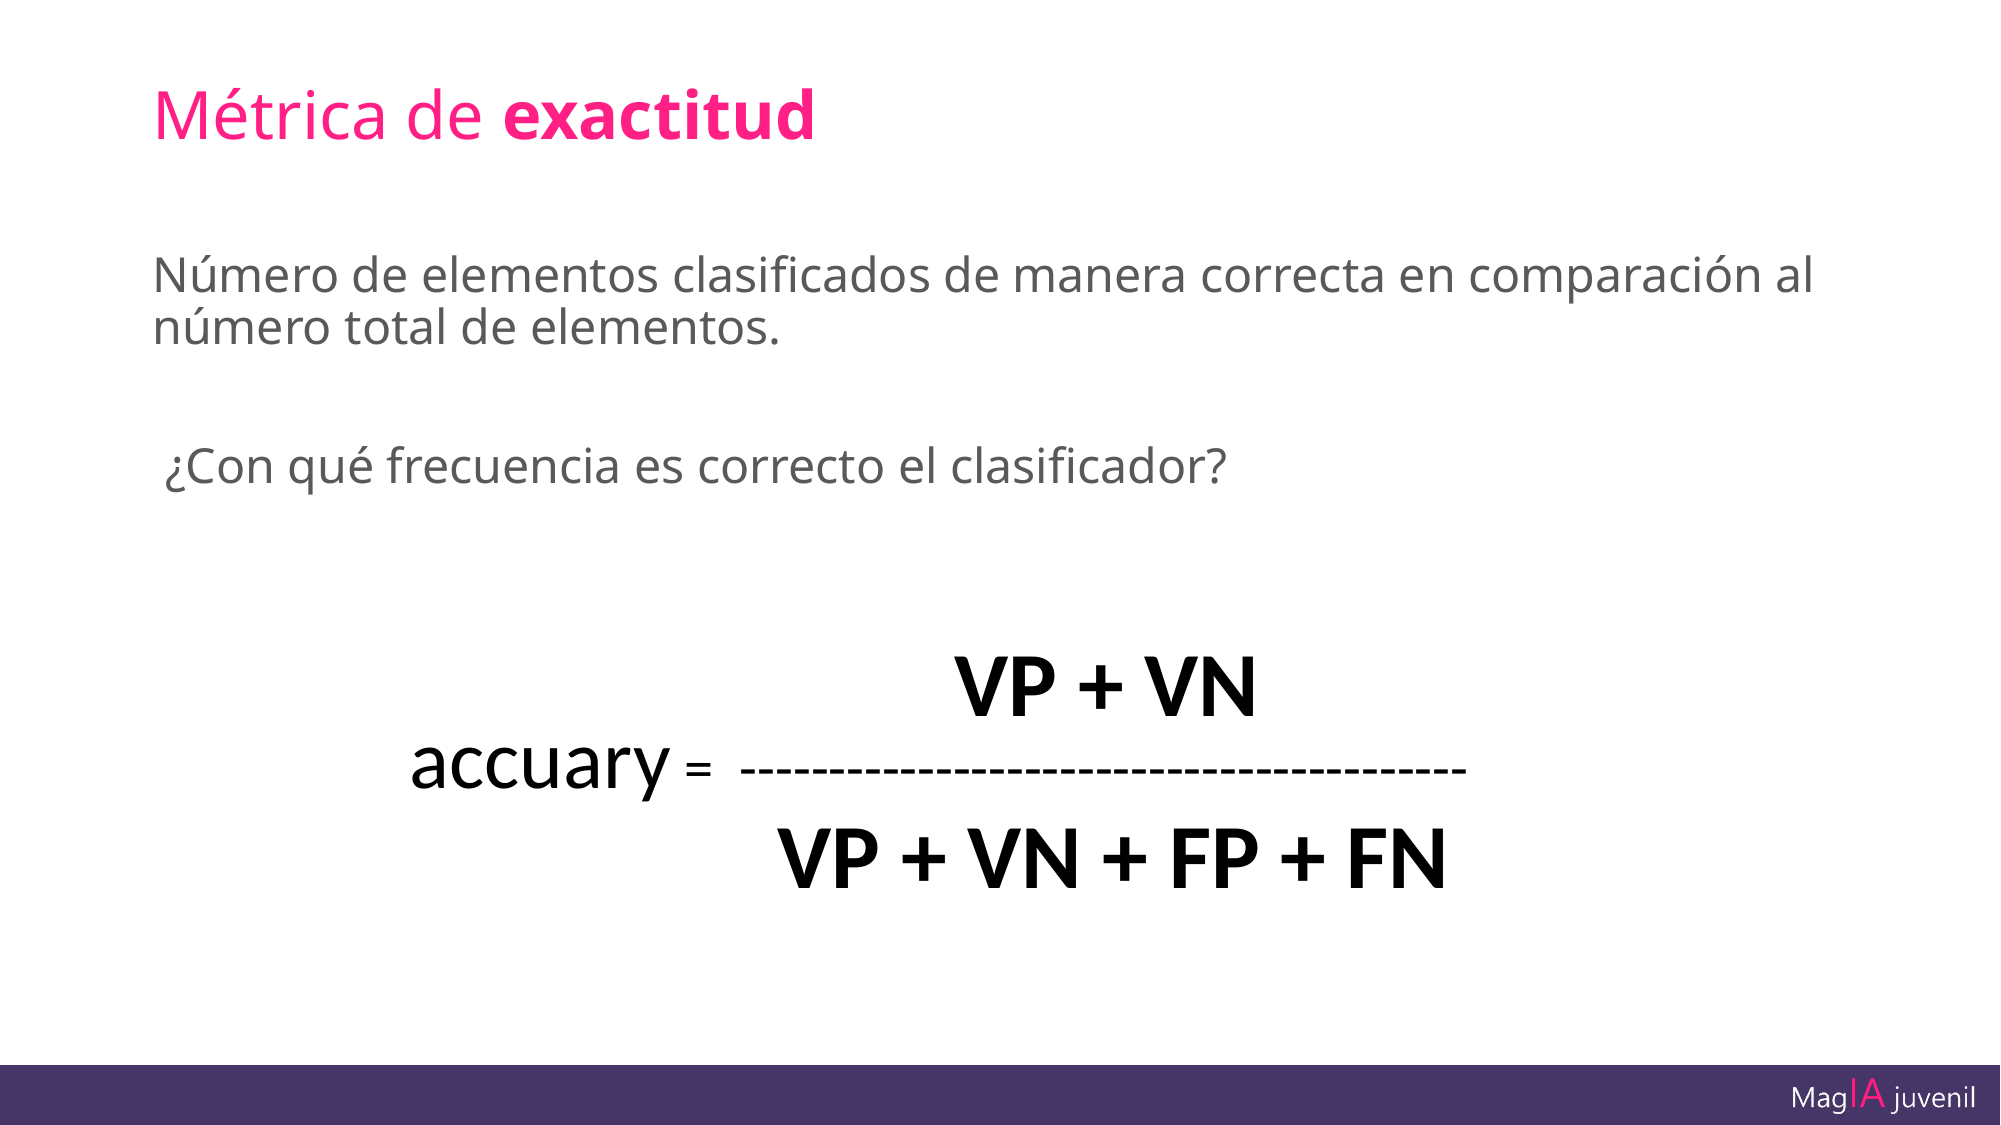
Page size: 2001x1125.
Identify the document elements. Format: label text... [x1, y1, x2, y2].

text_box VP + VN [940, 617, 1335, 742]
picture [1787, 1068, 1977, 1123]
text_box accuary = ----------------------------------------- [394, 697, 1517, 813]
title Métrica de exactitud [137, 59, 1863, 177]
text_box VP + VN + FP + FN [762, 789, 1472, 915]
list Número de elementos clasificados de manera correcta en comparación al número total de elementos. ¿Con qué frecuencia es correcto el clasificador? [137, 243, 1863, 504]
